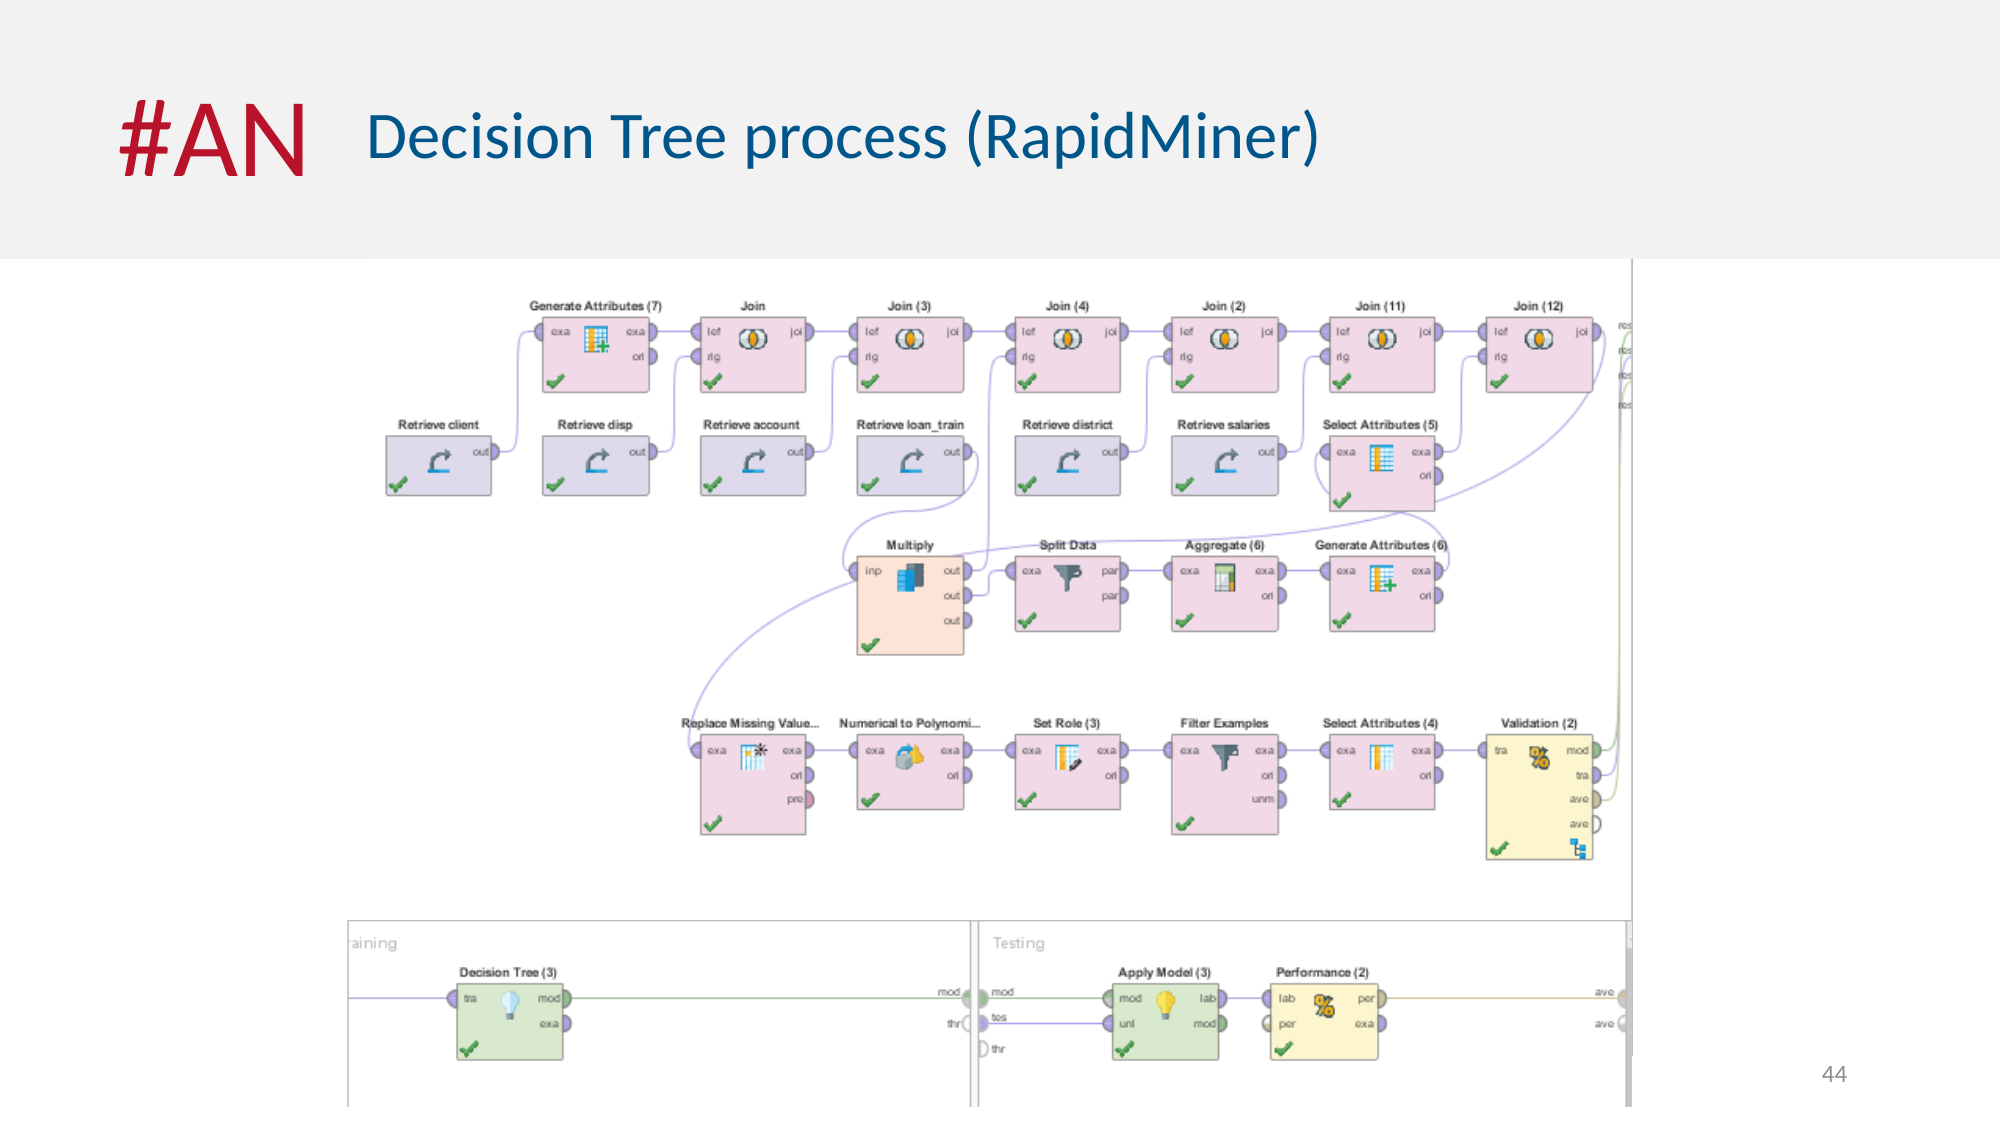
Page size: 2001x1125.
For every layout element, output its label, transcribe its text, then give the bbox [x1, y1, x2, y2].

slide_number 44 [1632, 1042, 1863, 1103]
text_box #AN [102, 56, 376, 207]
text_box [0, 0, 2000, 260]
text_box Decision Tree process (RapidMiner) [351, 84, 1338, 179]
picture [346, 258, 1633, 1107]
